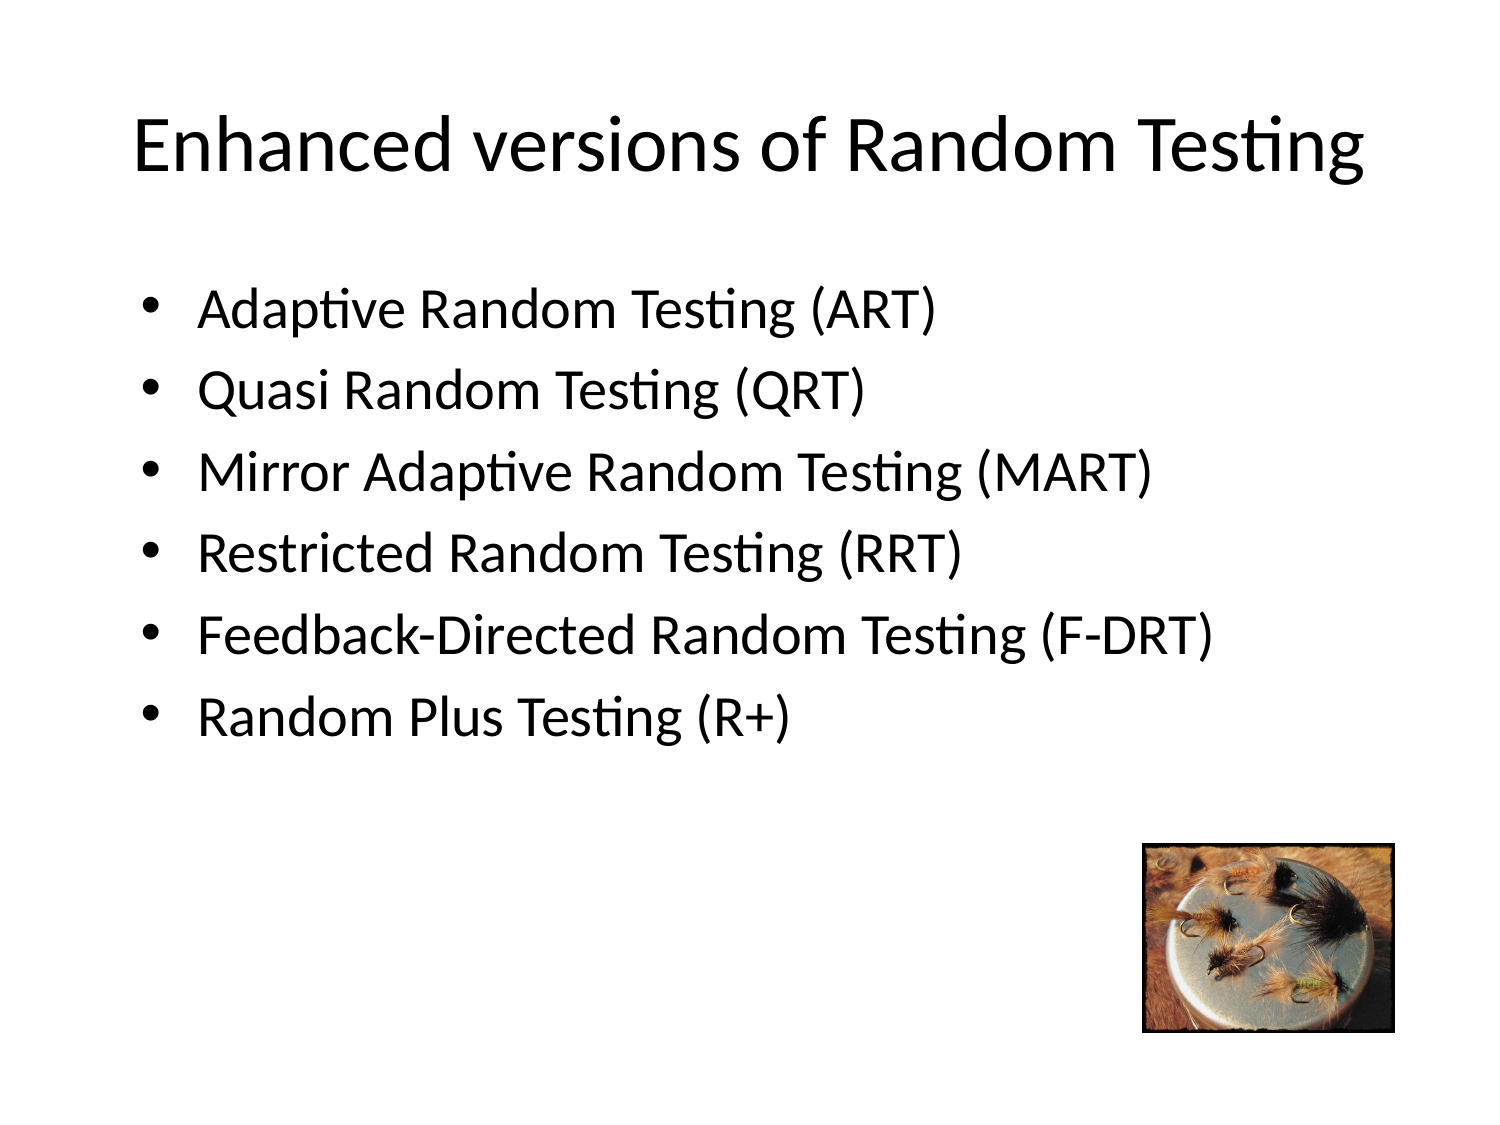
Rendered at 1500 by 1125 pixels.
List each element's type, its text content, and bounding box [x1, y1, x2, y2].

list Adaptive Random Testing (ART) Quasi Random Testing (QRT) Mirror Adaptive Random Testing (MART) Restricted Random Testing (RRT) Feedback-Directed Random Testing (F-DRT) Random Plus Testing (R+) [125, 262, 1476, 1005]
picture [1142, 843, 1395, 1033]
title Enhanced versions of Random Testing [75, 45, 1425, 233]
